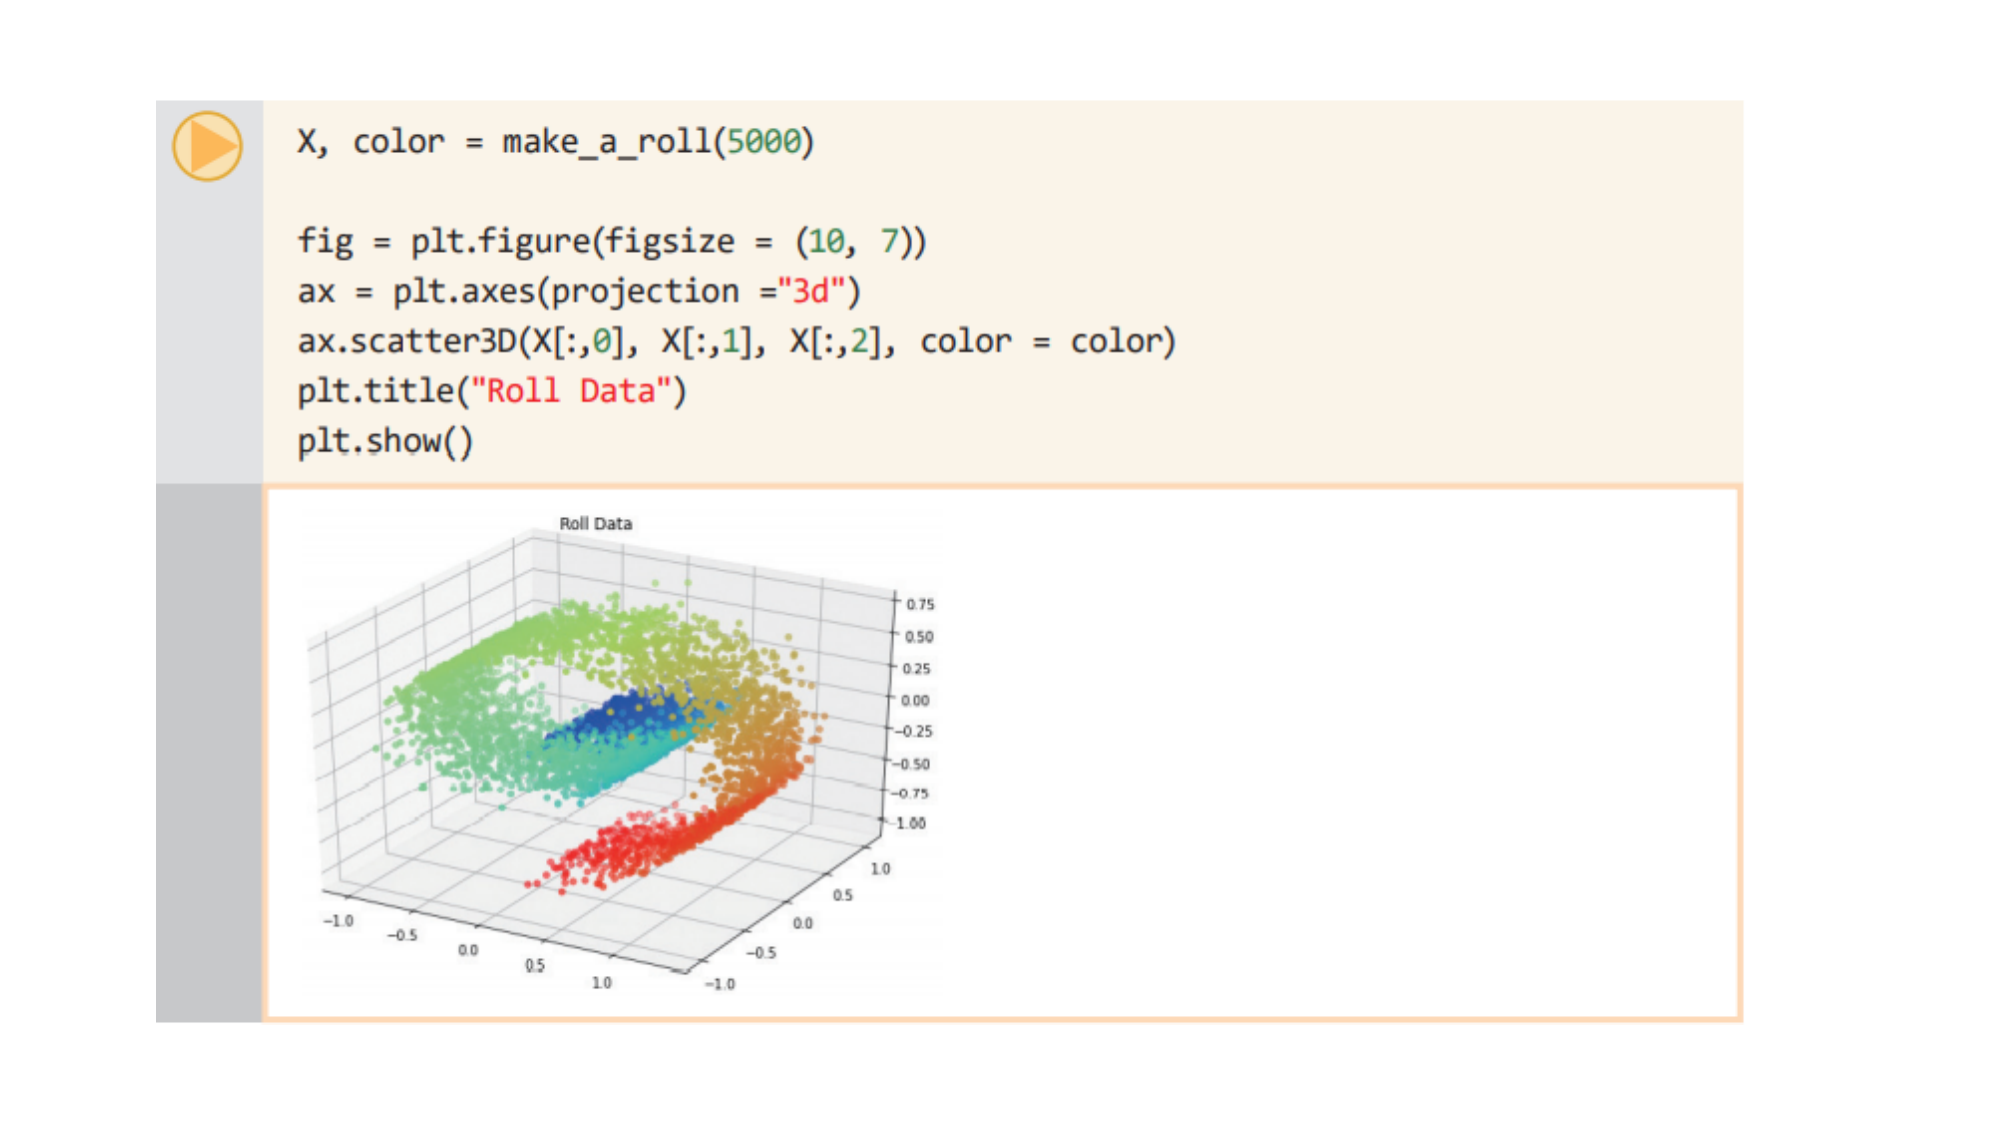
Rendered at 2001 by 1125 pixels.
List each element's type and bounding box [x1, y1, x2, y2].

picture [156, 99, 1746, 1025]
